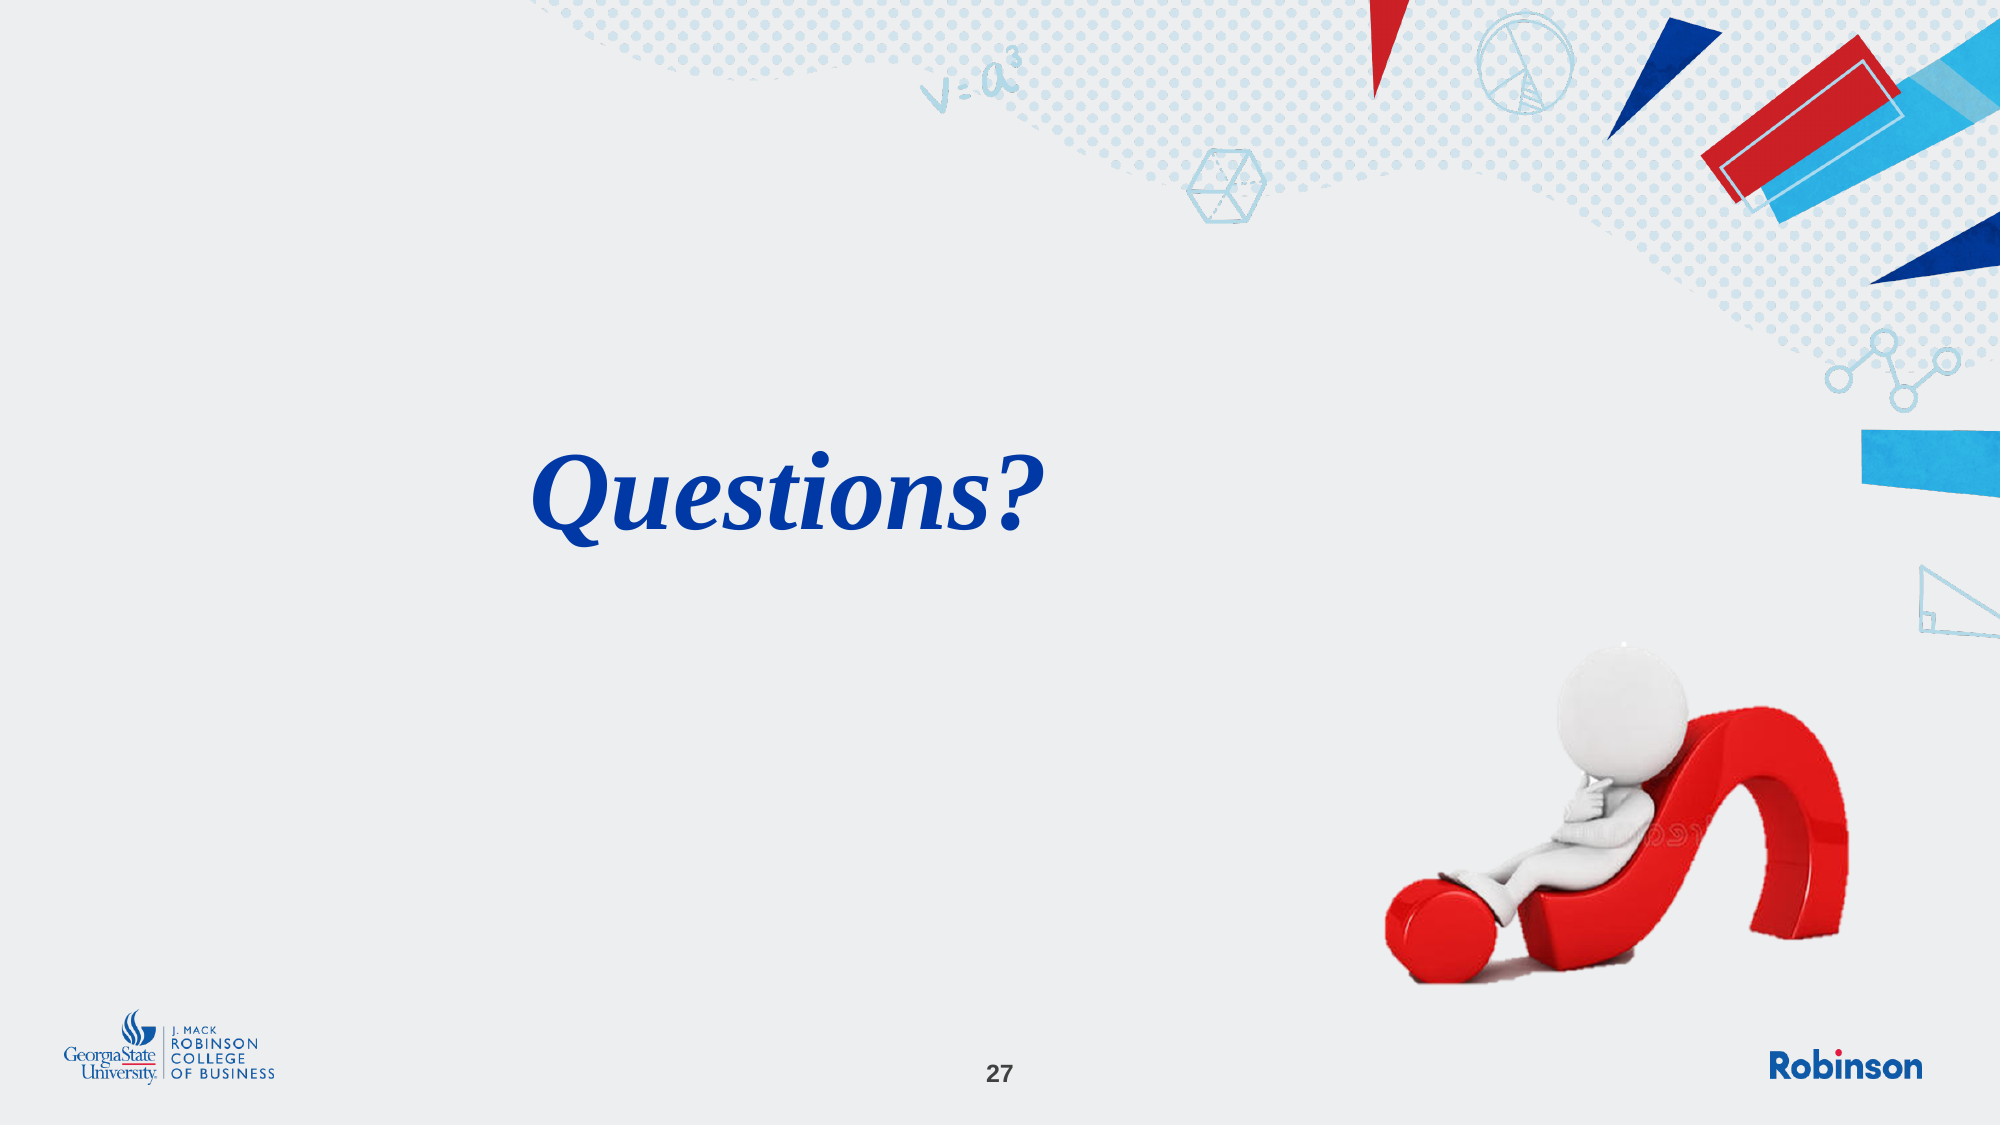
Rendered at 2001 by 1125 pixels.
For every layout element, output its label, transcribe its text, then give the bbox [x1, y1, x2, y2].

picture [0, 0, 2000, 1125]
slide_number 27 [774, 1042, 1225, 1103]
text_box Questions? [529, 417, 1092, 615]
